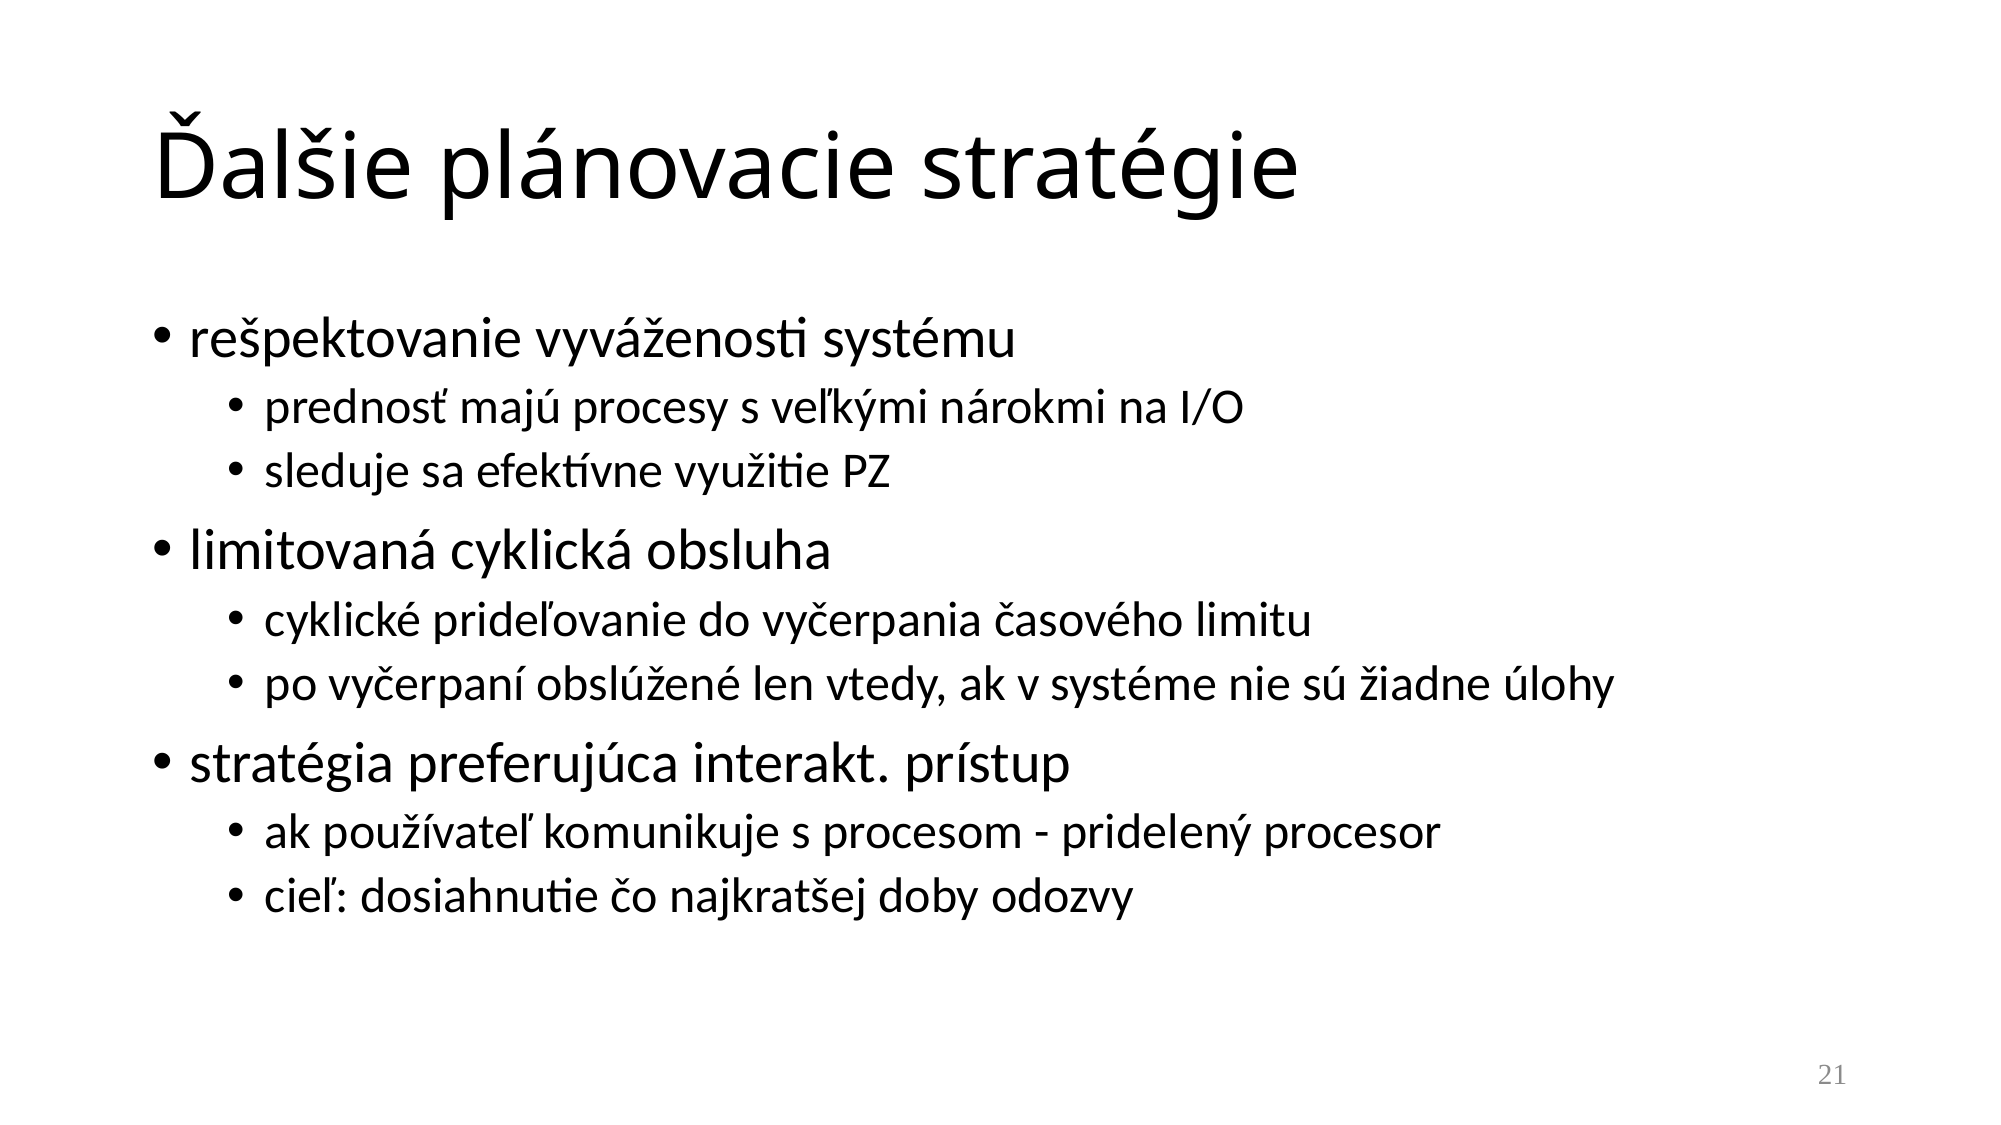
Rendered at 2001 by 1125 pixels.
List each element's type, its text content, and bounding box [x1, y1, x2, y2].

list rešpektovanie vyváženosti systému prednosť majú procesy s veľkými nárokmi na I/O sleduje sa efektívne využitie PZ limitovaná cyklická obsluha cyklické prideľovanie do vyčerpania časového limitu po vyčerpaní obslúžené len vtedy, ak v systéme nie sú žiadne úlohy stratégia preferujúca interakt. prístup ak používateľ komunikuje s procesom - pridelený procesor cieľ: dosiahnutie čo najkratšej doby odozvy [137, 299, 1863, 1014]
title Ďalšie plánovacie stratégie [137, 59, 1863, 278]
slide_number 21 [1412, 1042, 1863, 1103]
